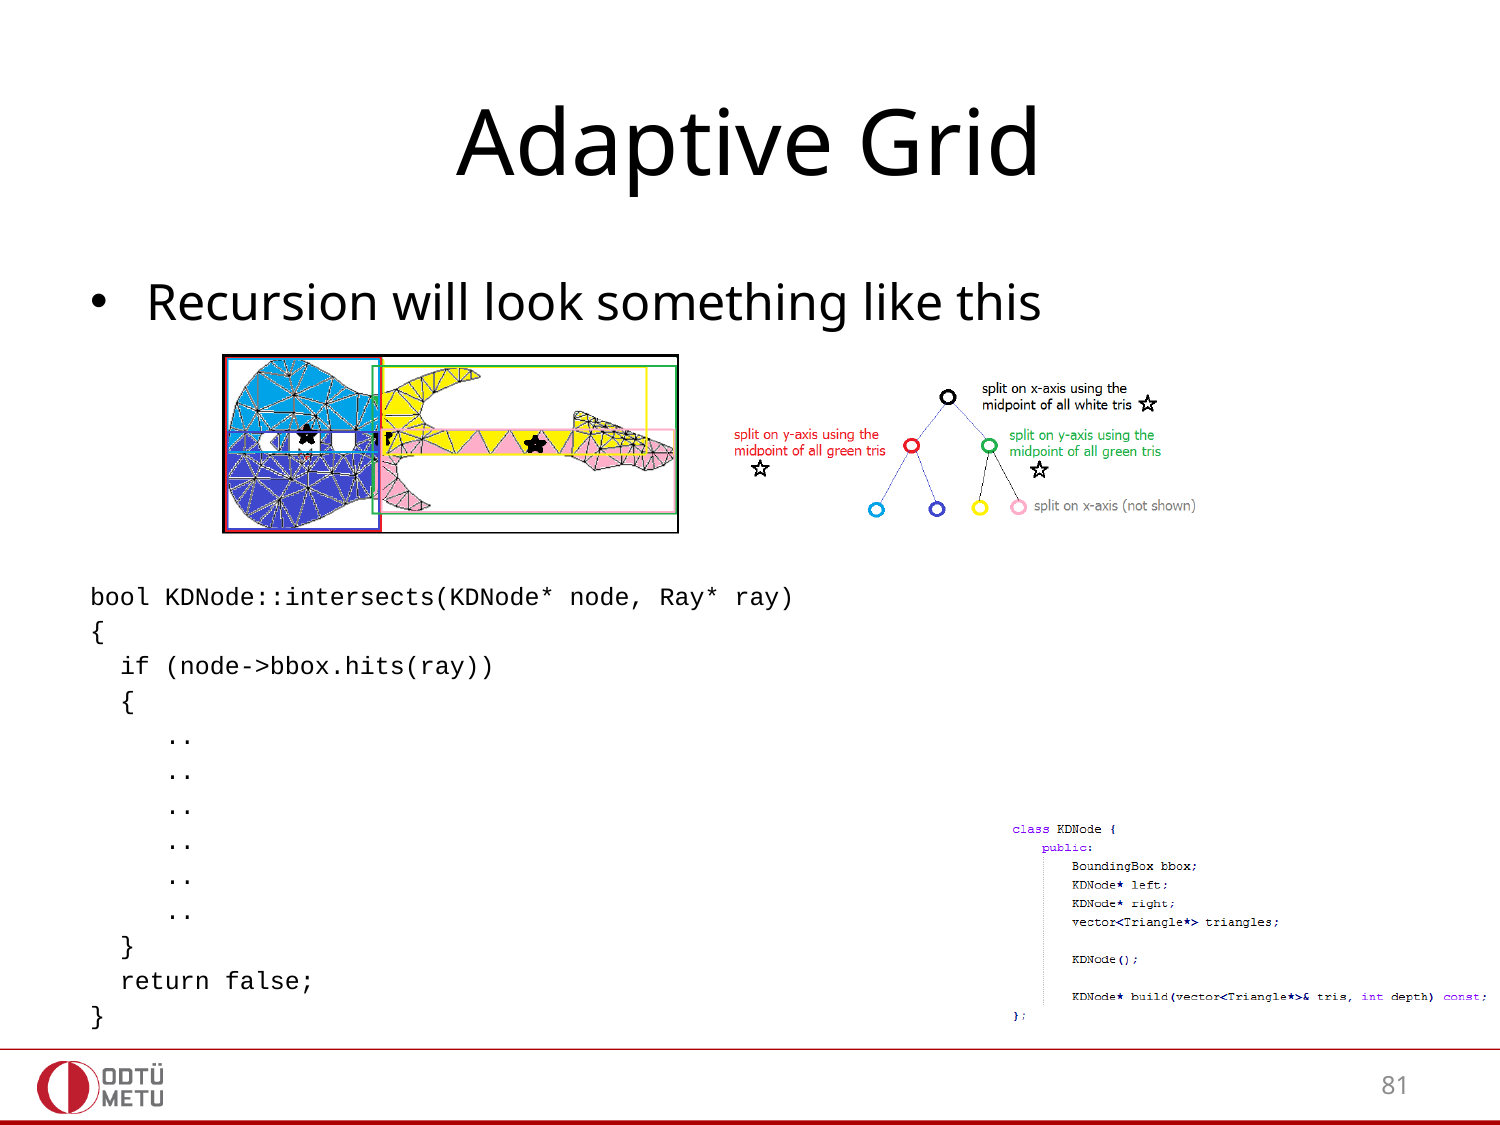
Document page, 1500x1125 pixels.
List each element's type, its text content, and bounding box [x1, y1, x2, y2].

picture [37, 1061, 163, 1114]
title Adaptive Grid [75, 45, 1425, 233]
slide_number 81 [1074, 1088, 1425, 1117]
picture [212, 349, 1210, 553]
picture [1011, 820, 1489, 1027]
list Recursion will look something like this bool KDNode::intersects(KDNode* node, Ray* ray) { if (node->bbox.hits(ray)) { .. .. .. .. .. .. } return false; } [75, 262, 1488, 1088]
